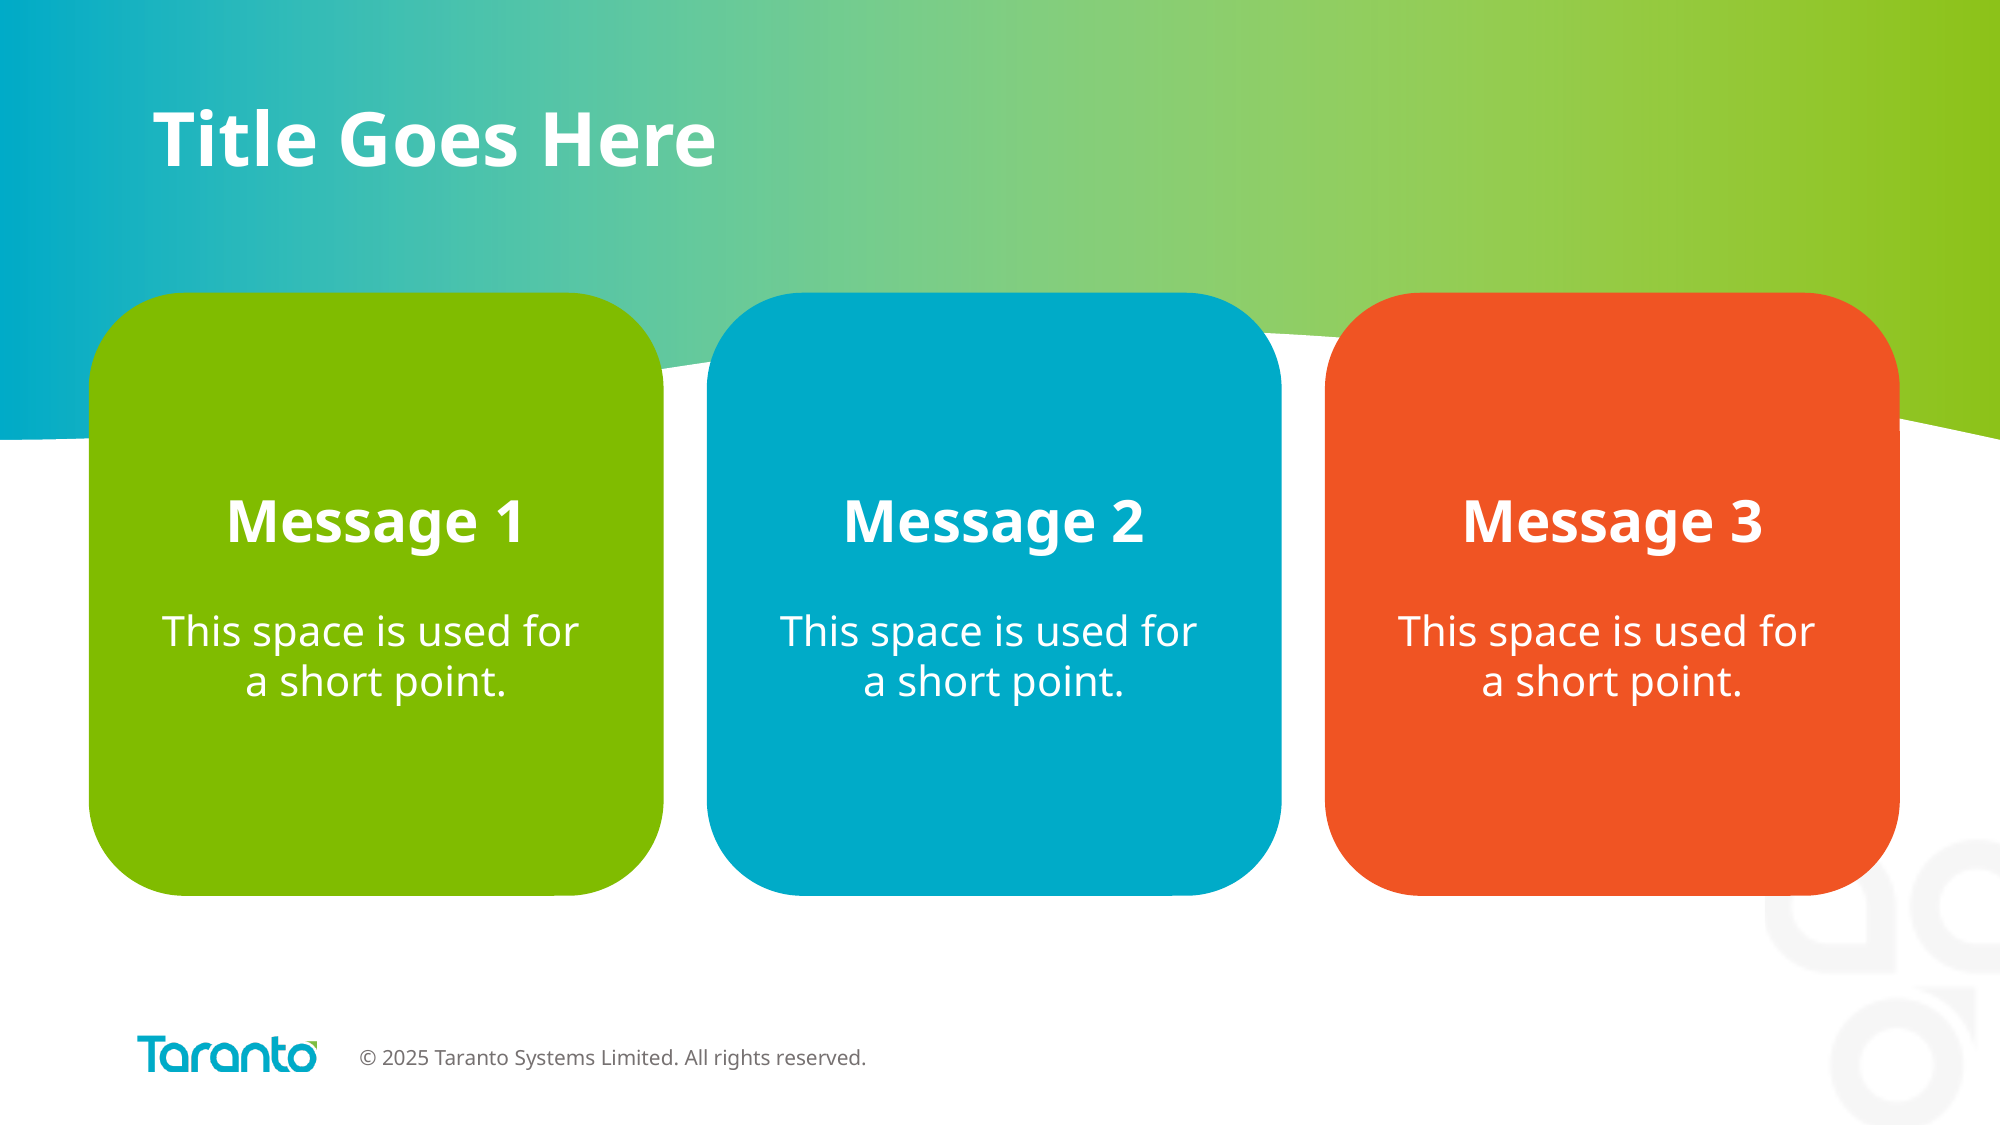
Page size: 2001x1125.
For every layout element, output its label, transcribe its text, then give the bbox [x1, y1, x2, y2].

text_box Message 1 This space is used for a short point. [87, 291, 665, 897]
text_box Message 2 This space is used for a short point. [705, 291, 1283, 897]
text_box Message 3 This space is used for a short point. [1323, 291, 1901, 897]
title Title Goes Here [137, 59, 1863, 225]
